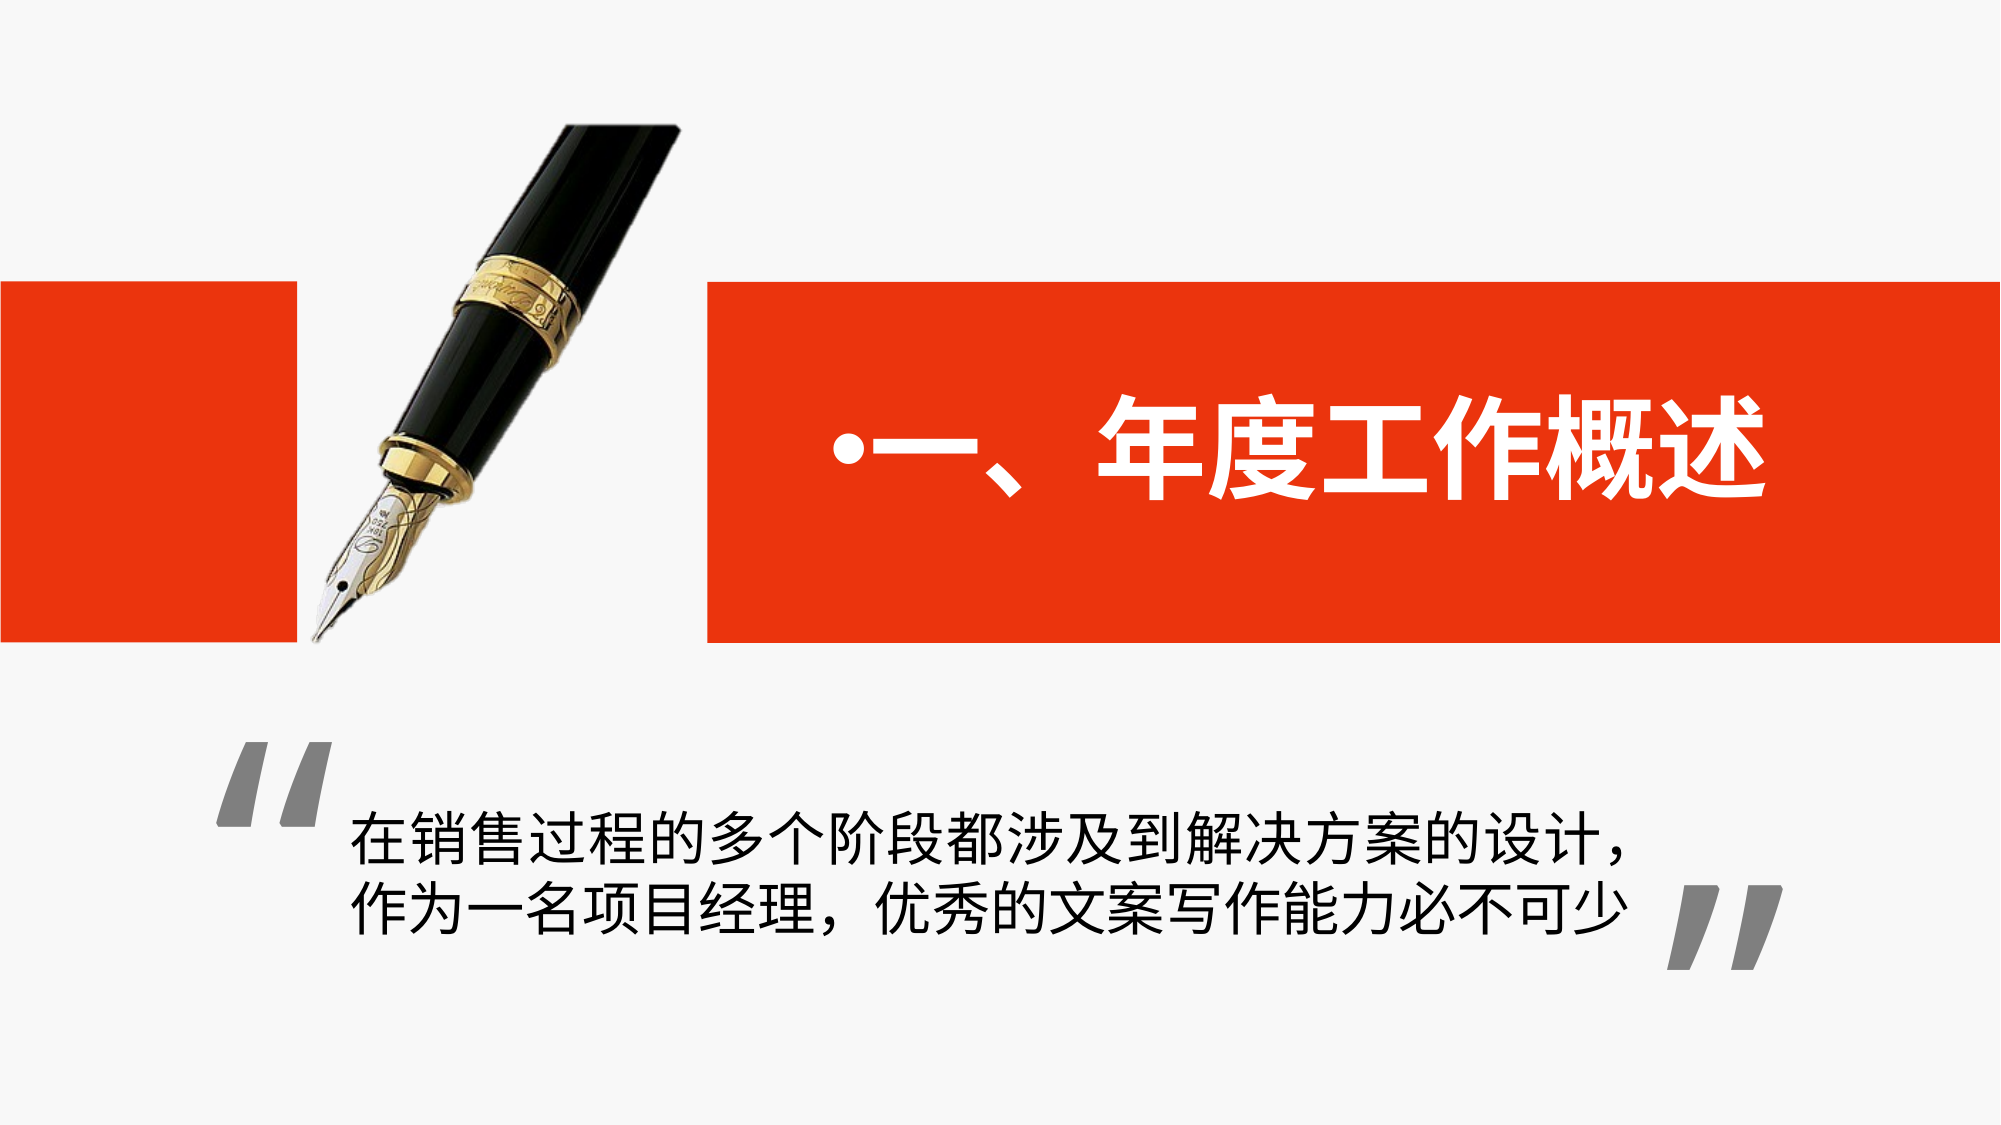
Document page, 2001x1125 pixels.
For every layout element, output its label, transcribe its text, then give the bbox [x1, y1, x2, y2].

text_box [197, 635, 1803, 1077]
text_box [745, 281, 2000, 644]
text_box 一、年度工作概述 [815, 386, 1785, 523]
picture [0, 0, 2001, 1125]
text_box [0, 280, 197, 643]
